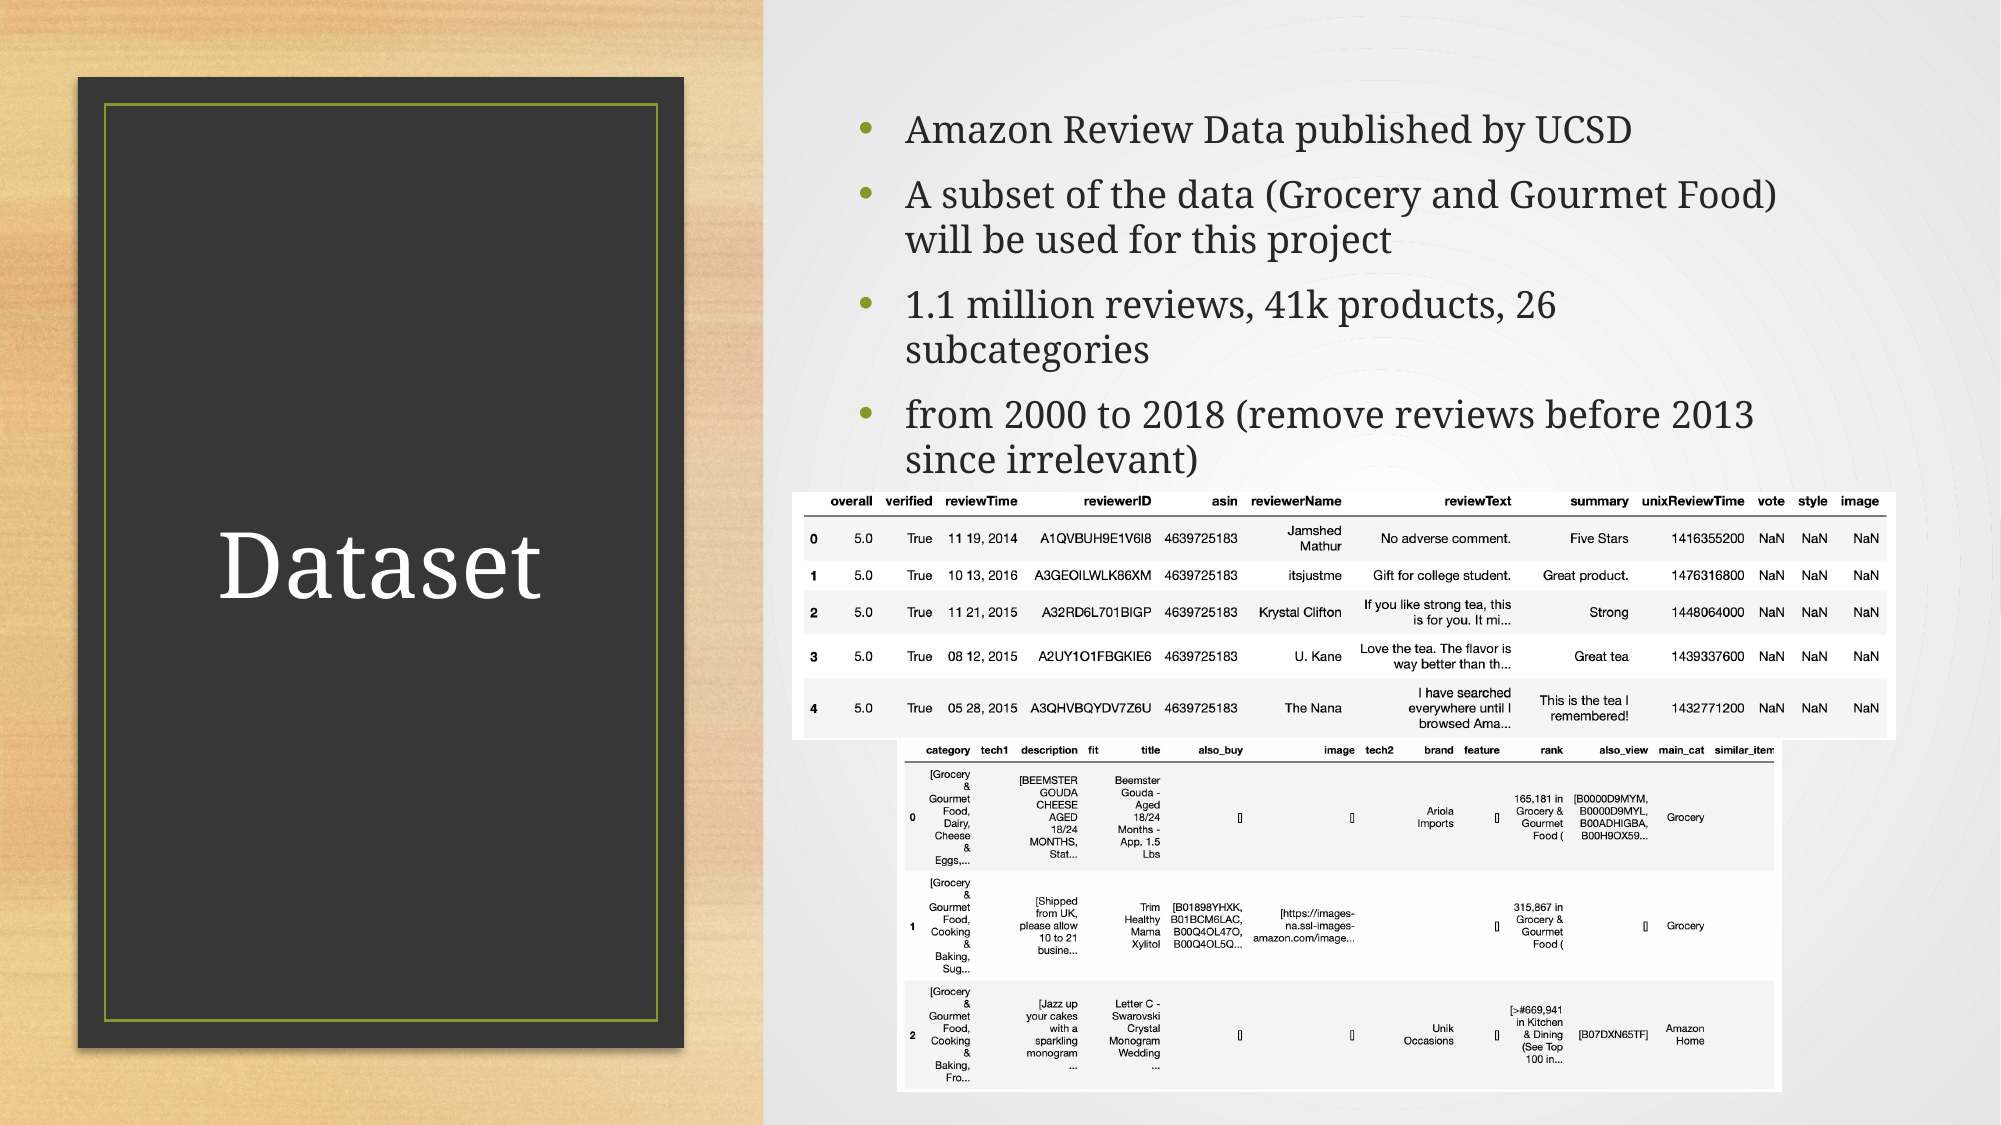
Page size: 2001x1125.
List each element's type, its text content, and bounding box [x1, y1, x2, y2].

text_box [0, 0, 762, 1125]
title Dataset [156, 156, 605, 968]
text_box [762, 0, 2000, 1125]
picture [791, 492, 1896, 1092]
text_box [104, 103, 658, 1021]
text_box [77, 76, 685, 1049]
list Amazon Review Data published by UCSD A subset of the data (Grocery and Gourmet Food) will be used for this project 1.1 million reviews, 41k products, 26 subcategories from 2000 to 2018 (remove reviews before 2013 since irrelevant) [843, 77, 1803, 492]
